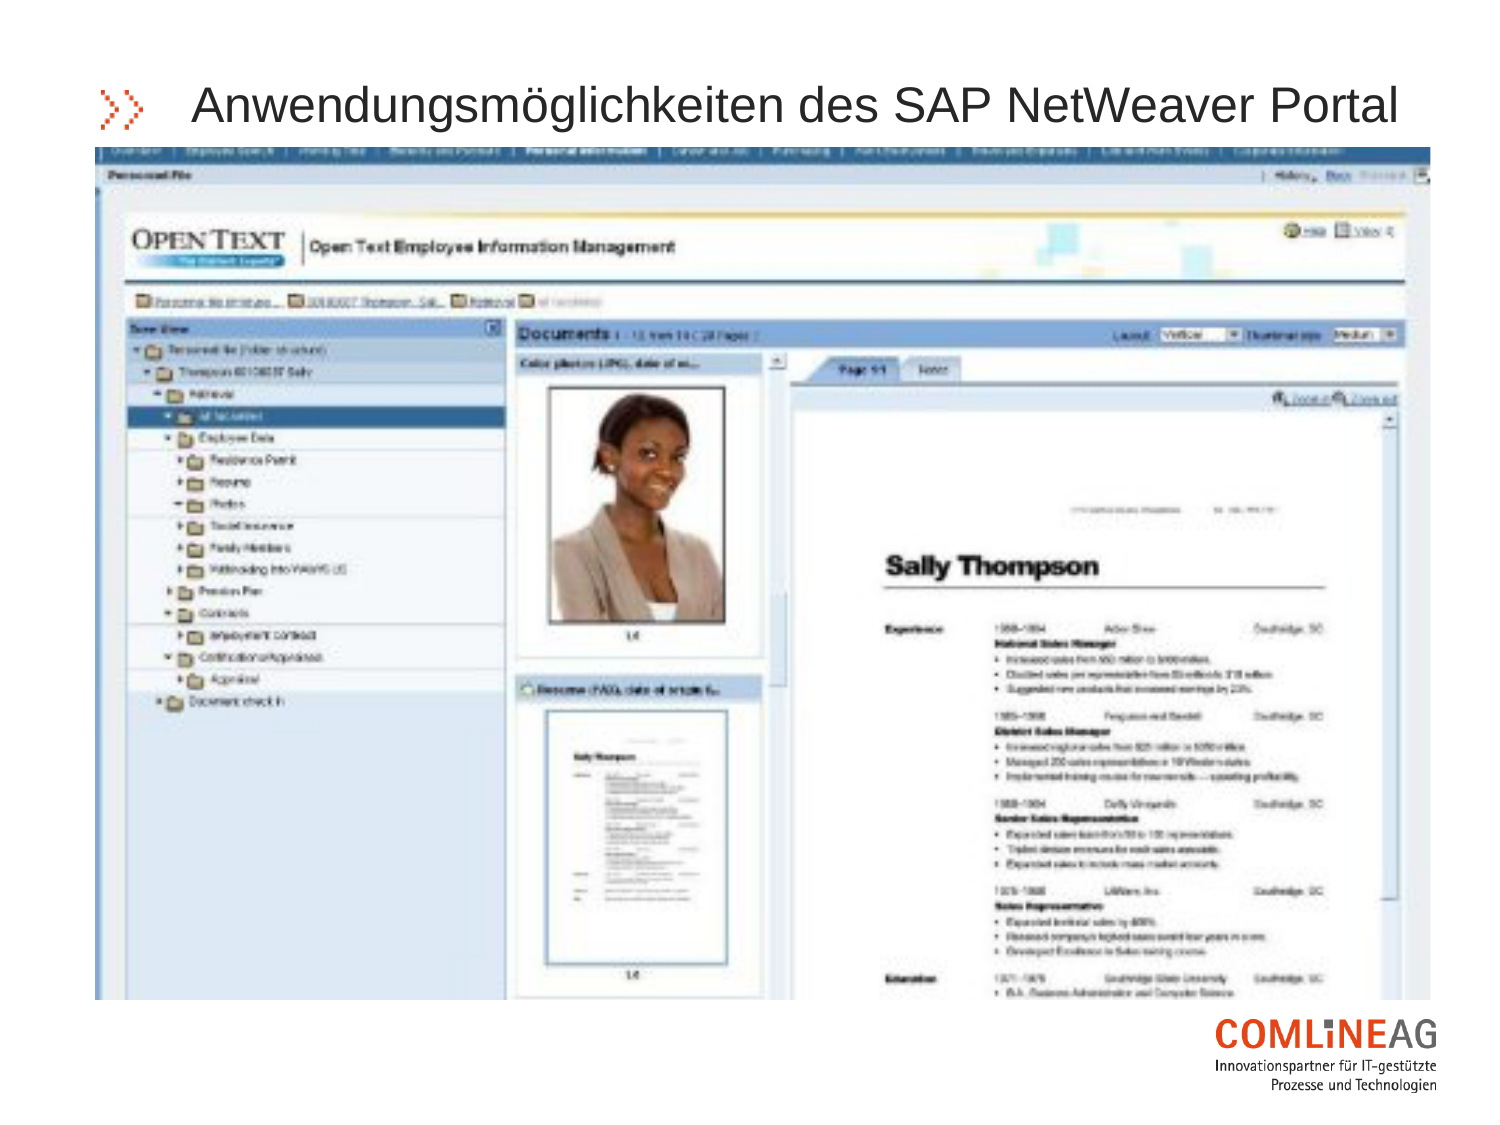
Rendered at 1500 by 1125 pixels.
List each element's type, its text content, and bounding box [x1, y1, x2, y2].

picture [101, 90, 143, 130]
title Anwendungsmöglichkeiten des SAP NetWeaver Portal [176, 58, 1442, 148]
picture [94, 147, 1431, 1000]
picture [1216, 1019, 1436, 1093]
